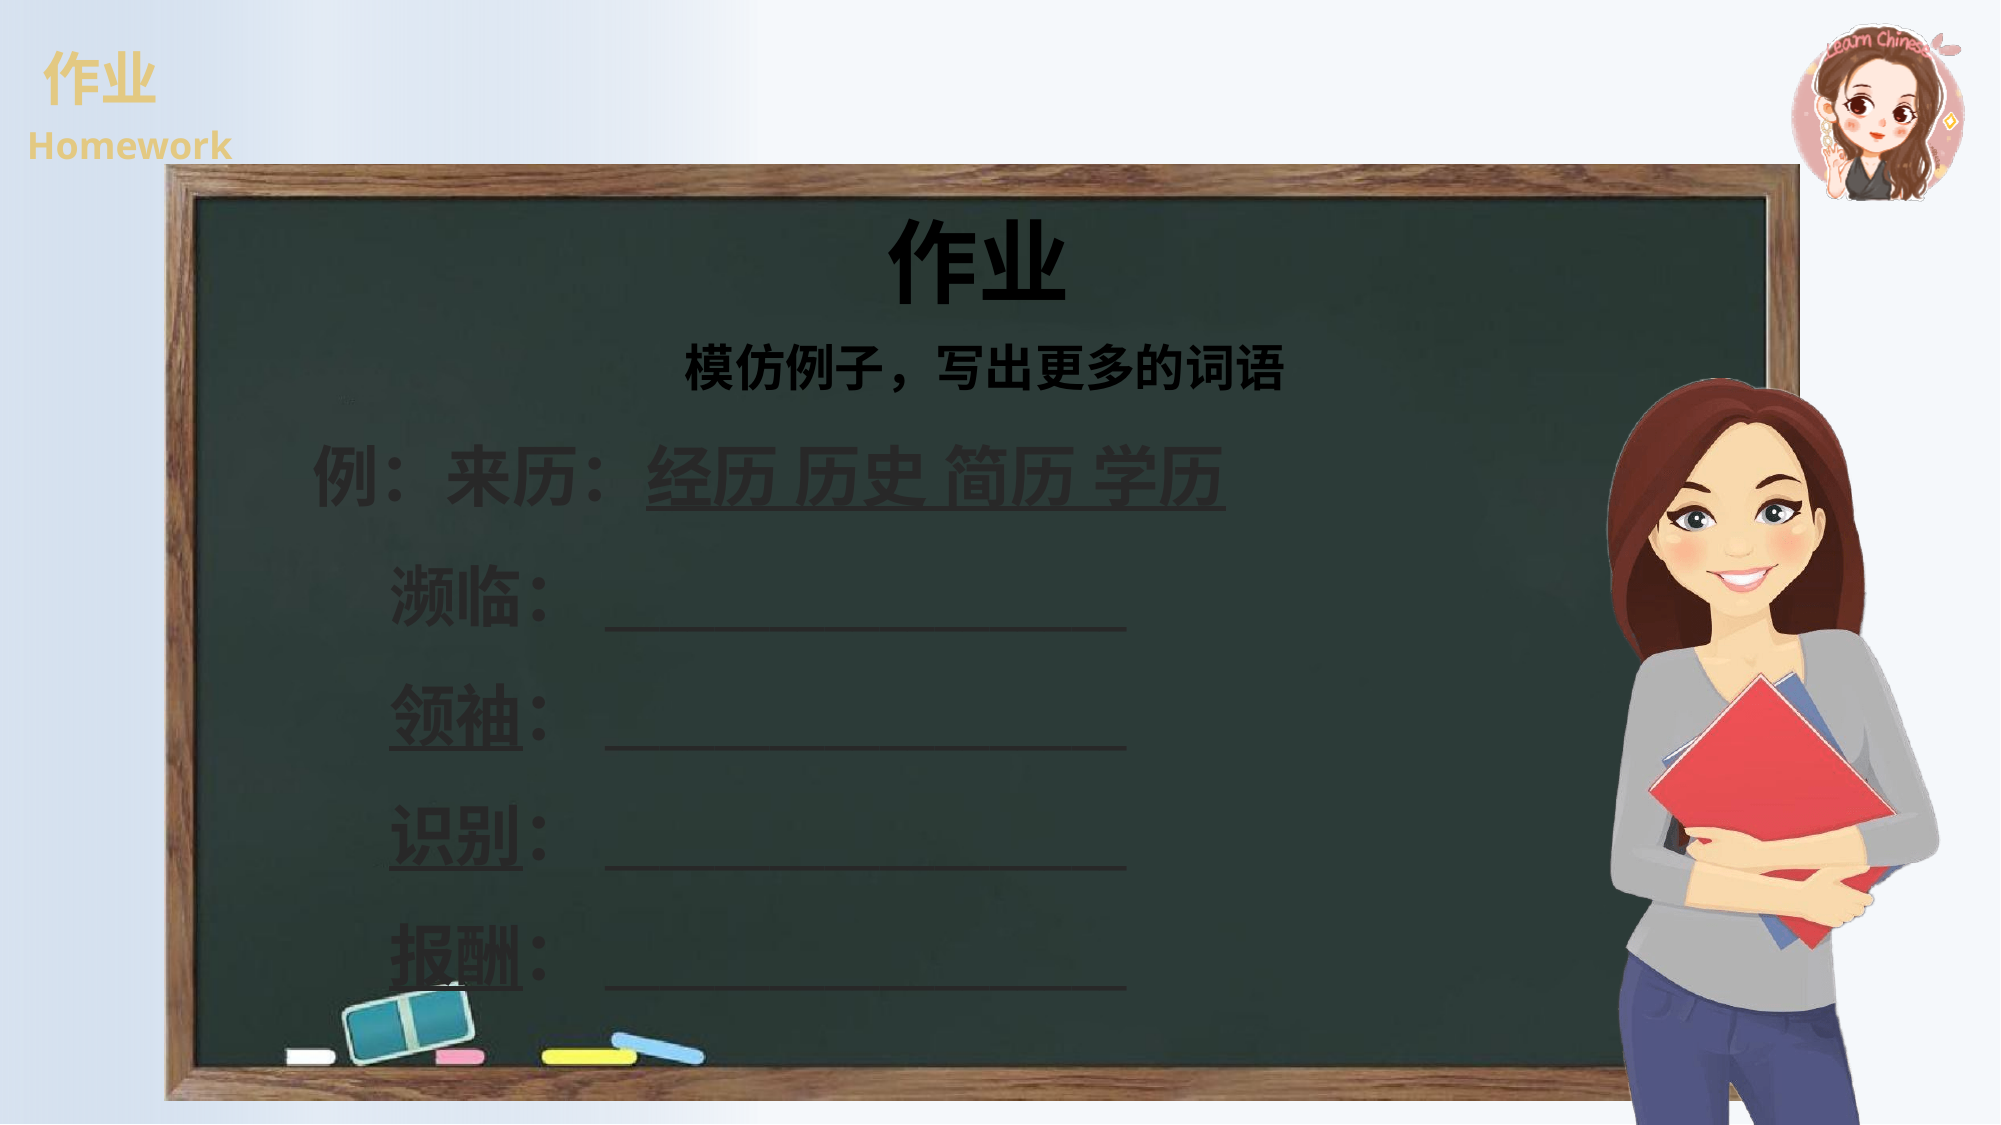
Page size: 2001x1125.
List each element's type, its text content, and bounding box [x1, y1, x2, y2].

text_box Homework [12, 115, 248, 175]
text_box 作业 [27, 35, 174, 115]
picture [0, 0, 2001, 1125]
